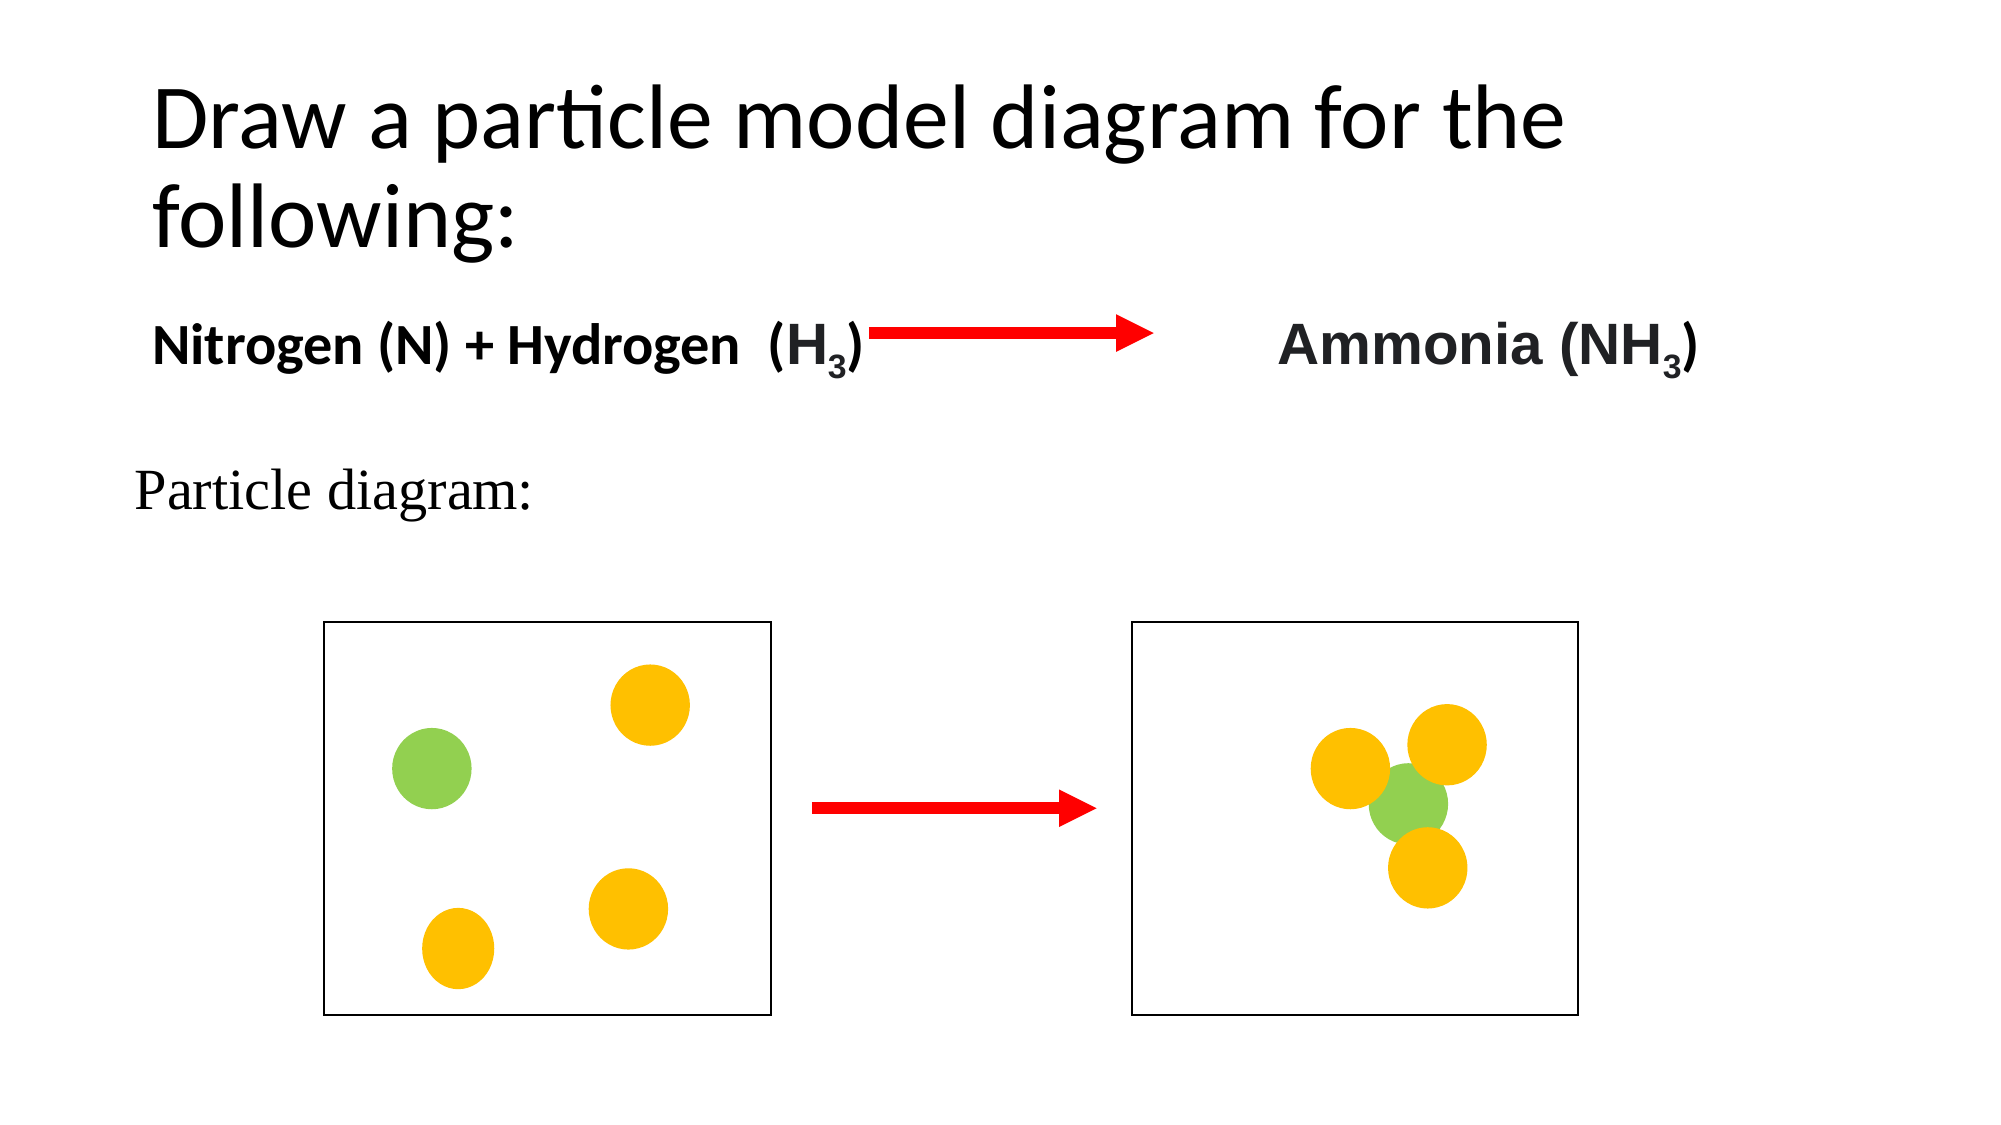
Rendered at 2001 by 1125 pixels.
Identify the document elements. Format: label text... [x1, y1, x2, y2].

text_box [324, 621, 771, 1015]
text_box [1408, 705, 1486, 785]
text_box [589, 869, 668, 949]
list Nitrogen (N) + Hydrogen (H3) Ammonia (NH3) [137, 299, 1863, 393]
text_box [1311, 728, 1390, 809]
text_box [393, 728, 471, 809]
text_box Particle diagram: [119, 443, 577, 529]
text_box [1369, 764, 1448, 842]
text_box [1389, 828, 1467, 908]
title Draw a particle model diagram for the following: [137, 59, 1863, 278]
text_box [611, 665, 689, 745]
text_box [423, 908, 494, 989]
text_box [1132, 621, 1579, 1015]
